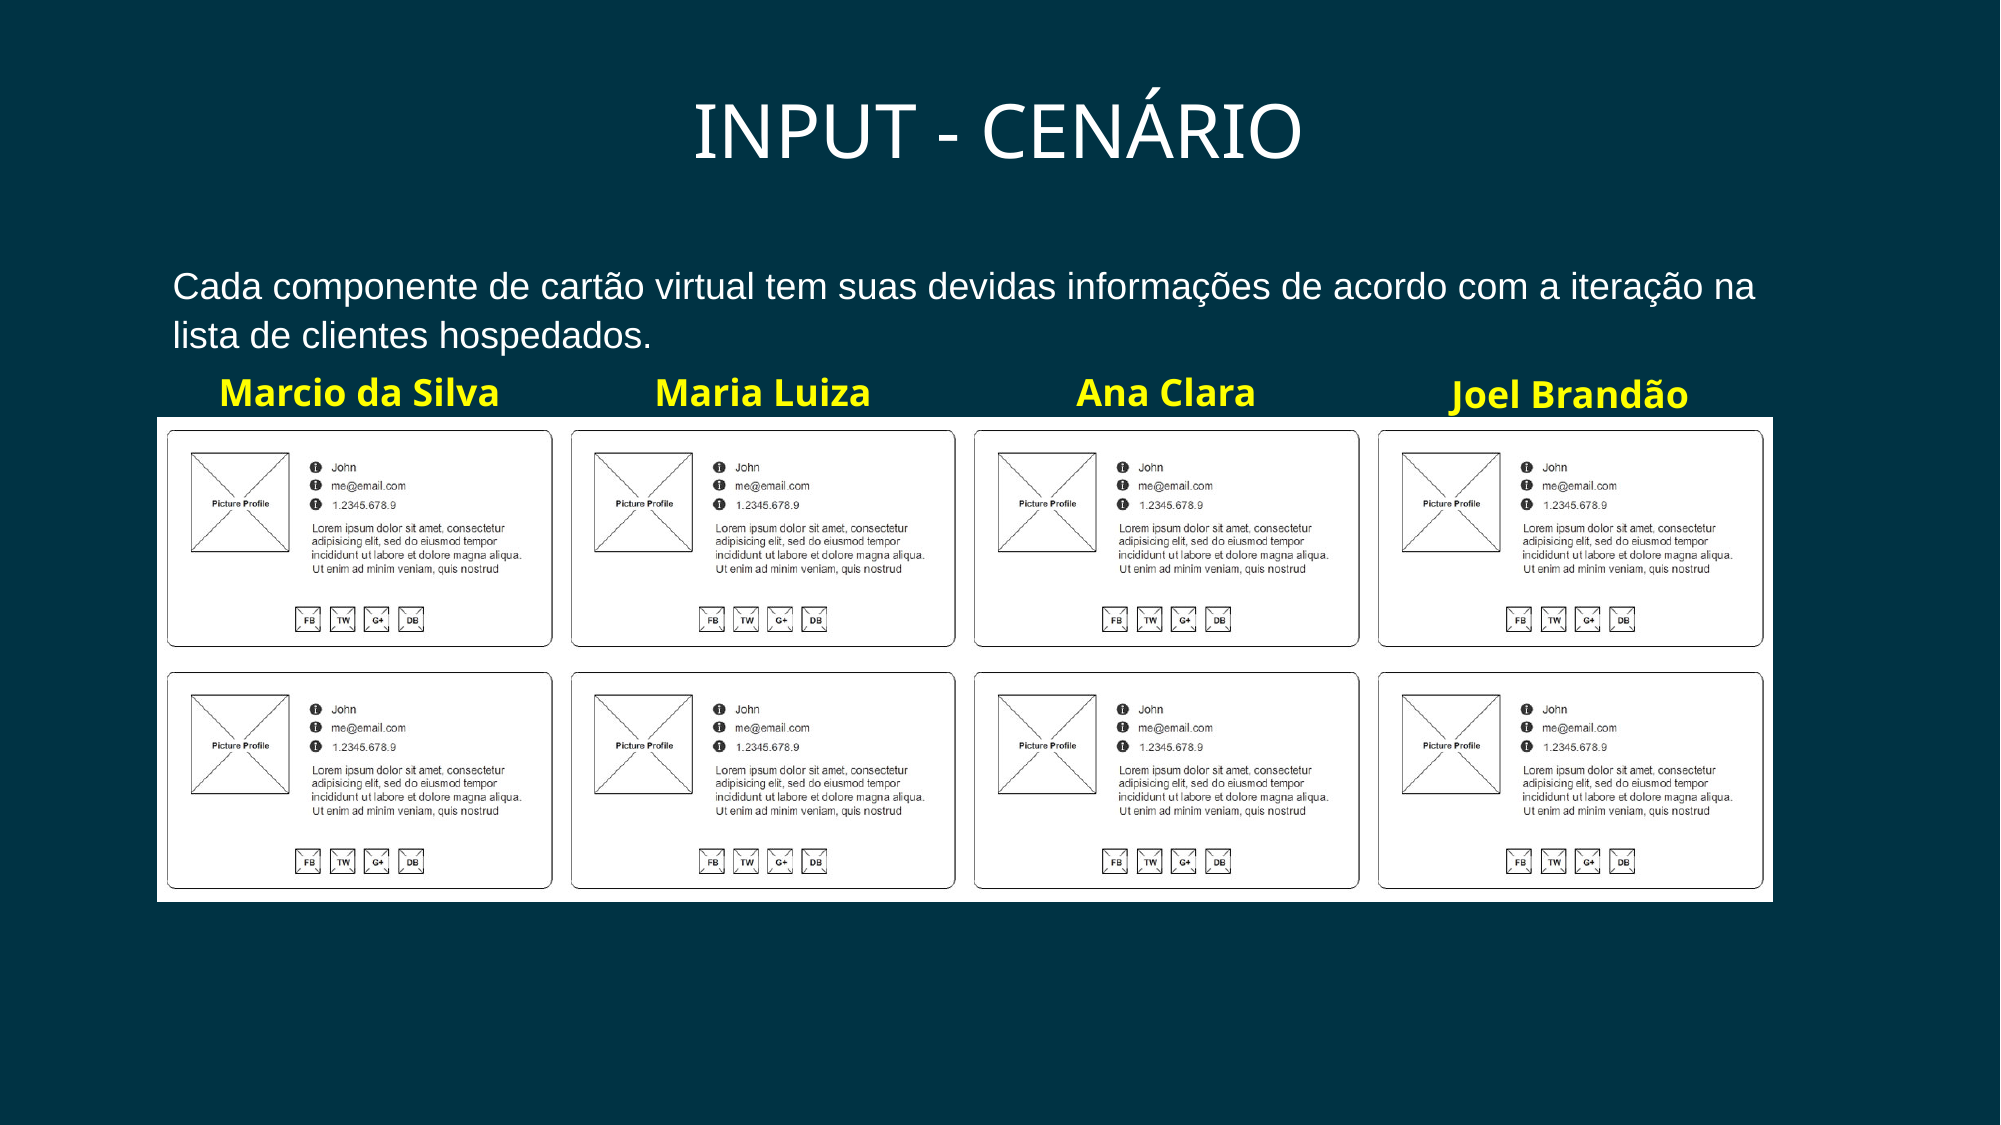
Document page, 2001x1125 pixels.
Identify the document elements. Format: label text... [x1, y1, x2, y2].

text_box Ana Clara [964, 366, 1369, 416]
list Cada componente de cartão virtual tem suas devidas informações de acordo com a iteração na lista de clientes hospedados. [157, 249, 1843, 358]
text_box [157, 417, 1773, 902]
text_box Joel Brandão [1368, 368, 1773, 417]
title INPUT - Cenário [58, 90, 1941, 181]
text_box Marcio da Silva [157, 366, 561, 417]
text_box Maria Luiza [561, 366, 964, 416]
